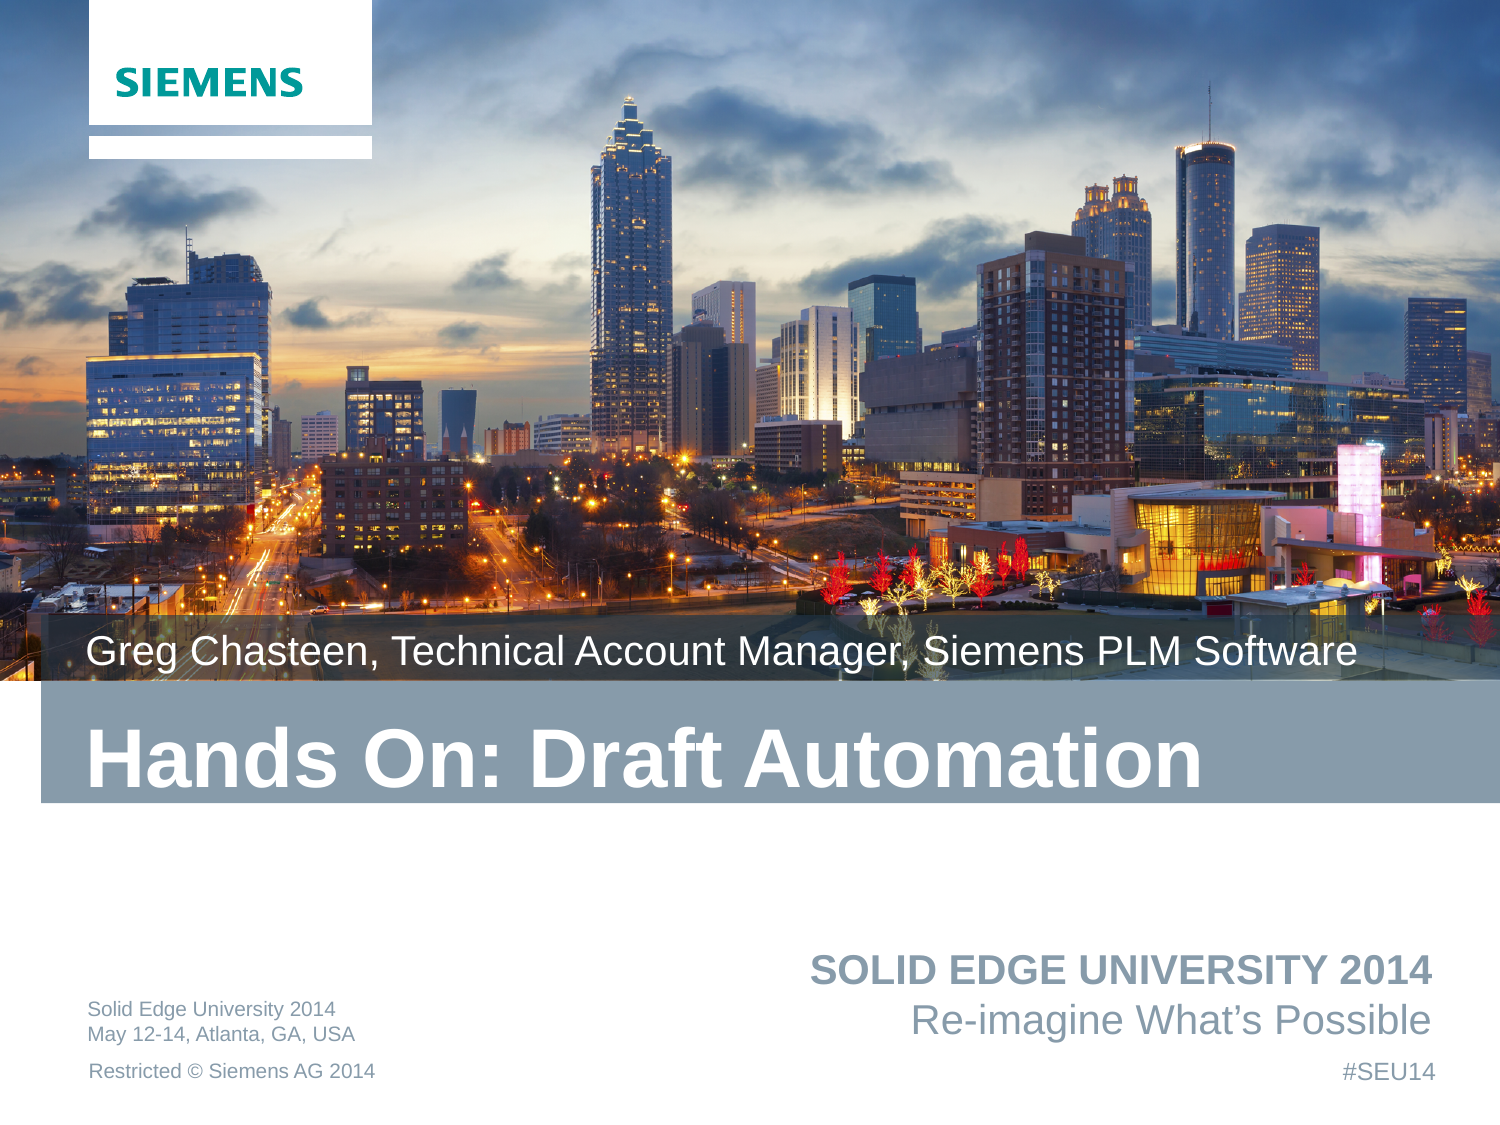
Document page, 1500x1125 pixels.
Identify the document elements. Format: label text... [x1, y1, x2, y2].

subtitle Greg Chasteen, Technical Account Manager, Siemens PLM Software [40, 614, 1500, 680]
picture [0, 0, 1500, 681]
title Hands On: Draft Automation [40, 680, 1500, 804]
